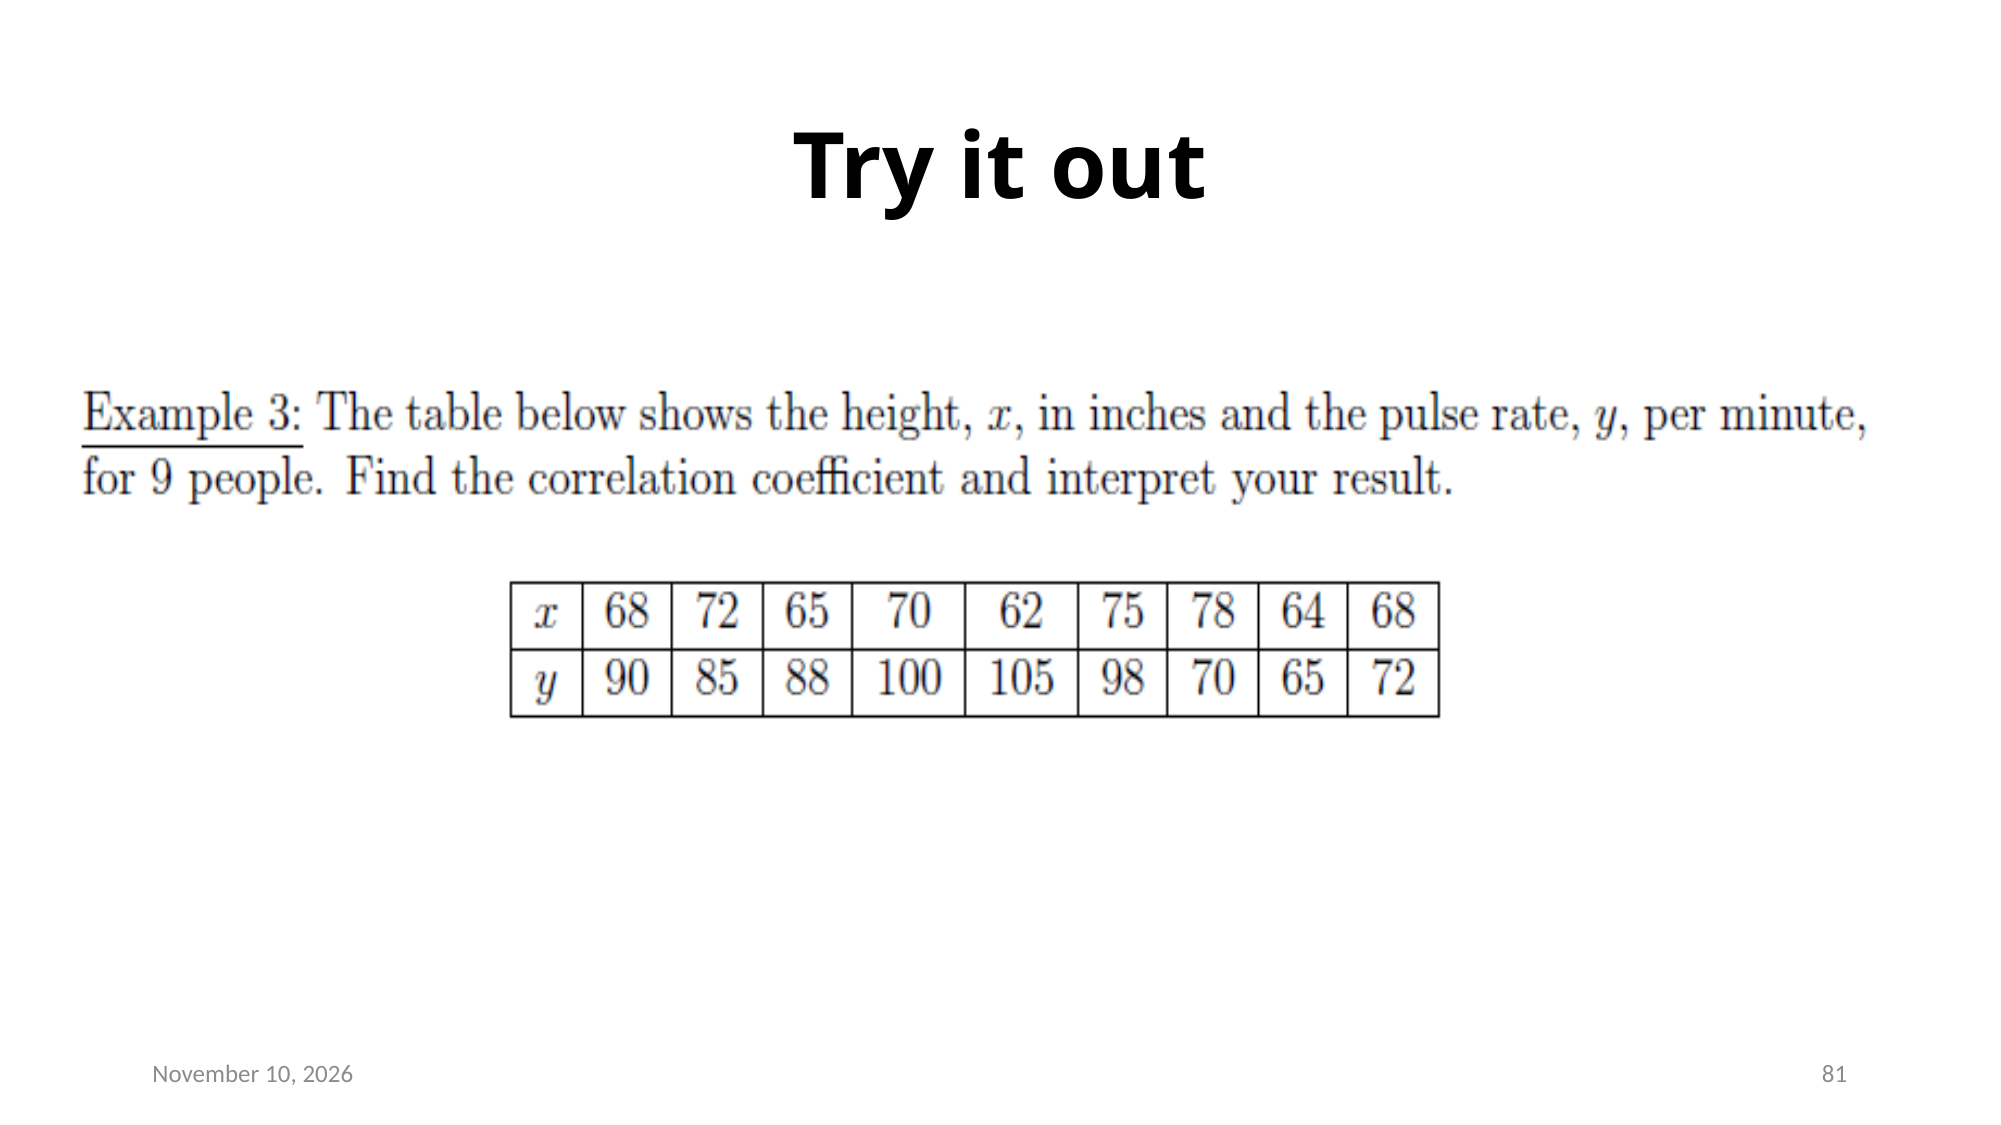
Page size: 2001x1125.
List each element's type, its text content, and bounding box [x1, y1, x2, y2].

title Try it out [137, 59, 1863, 278]
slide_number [137, 1042, 588, 1103]
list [54, 356, 1908, 731]
slide_number 81 [1412, 1042, 1863, 1103]
